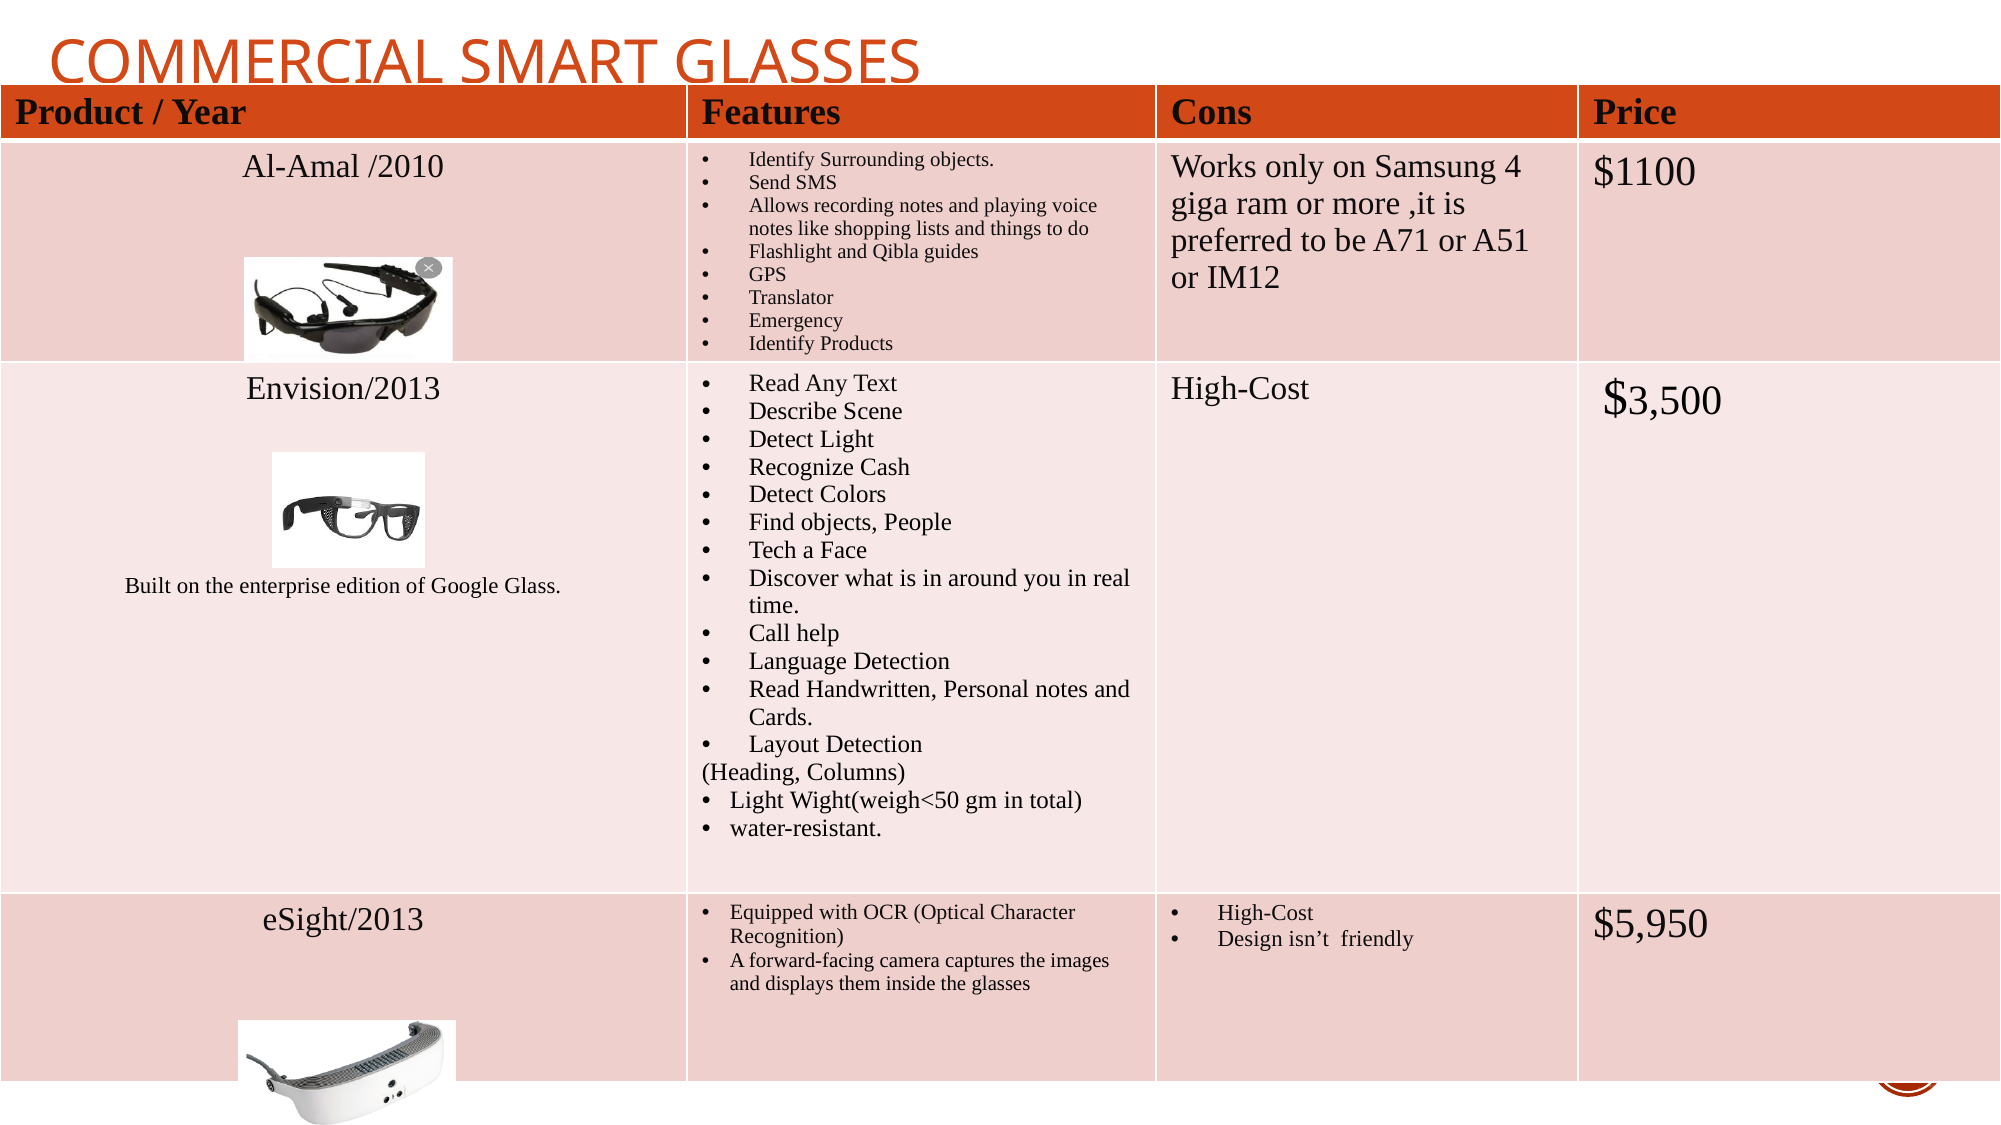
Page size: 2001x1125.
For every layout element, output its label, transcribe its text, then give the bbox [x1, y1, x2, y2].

table_cell Works only on Samsung 4 giga ram or more ,it is preferred to be A71 or A51 or IM12 [1157, 143, 1577, 361]
table_header Cons [1157, 85, 1577, 138]
table_cell High-Cost Design isn’t friendly [1157, 894, 1577, 1081]
picture [244, 257, 453, 362]
table_cell $5,950 [1579, 894, 2000, 1081]
picture [272, 452, 425, 568]
table_cell Identify Surrounding objects. Send SMS Allows recording notes and playing voice notes like shopping lists and things to do Flashlight and Qibla guides GPS Translator Emergency Identify Products [688, 143, 1155, 361]
table_cell High-Cost [1157, 363, 1577, 892]
table_cell $1100 [1579, 143, 2000, 361]
table_header Features [688, 85, 1155, 138]
table_header Product / Year [1, 85, 686, 138]
picture [238, 1020, 456, 1125]
table_cell Equipped with OCR (Optical Character Recognition) A forward-facing camera captures the images and displays them inside the glasses [688, 894, 1155, 1081]
table_cell $3,500 [1579, 363, 2000, 892]
table_cell Al-Amal /2010 [1, 143, 686, 361]
table_header Price [1579, 85, 2000, 138]
text_box Commercial Smart Glasses [33, 5, 1331, 83]
table_cell eSight/2013 [1, 894, 686, 1081]
table_cell Read Any Text Describe Scene Detect Light Recognize Cash Detect Colors Find objects, People Tech a Face Discover what is in around you in real time. Call help Language Detection Read Handwritten, Personal notes and Cards. Layout Detection (Heading, Columns) Light Wight(weigh<50 gm in total) water-resistant. [688, 363, 1155, 892]
table_cell Envision/2013 Built on the enterprise edition of Google Glass. [1, 363, 686, 892]
